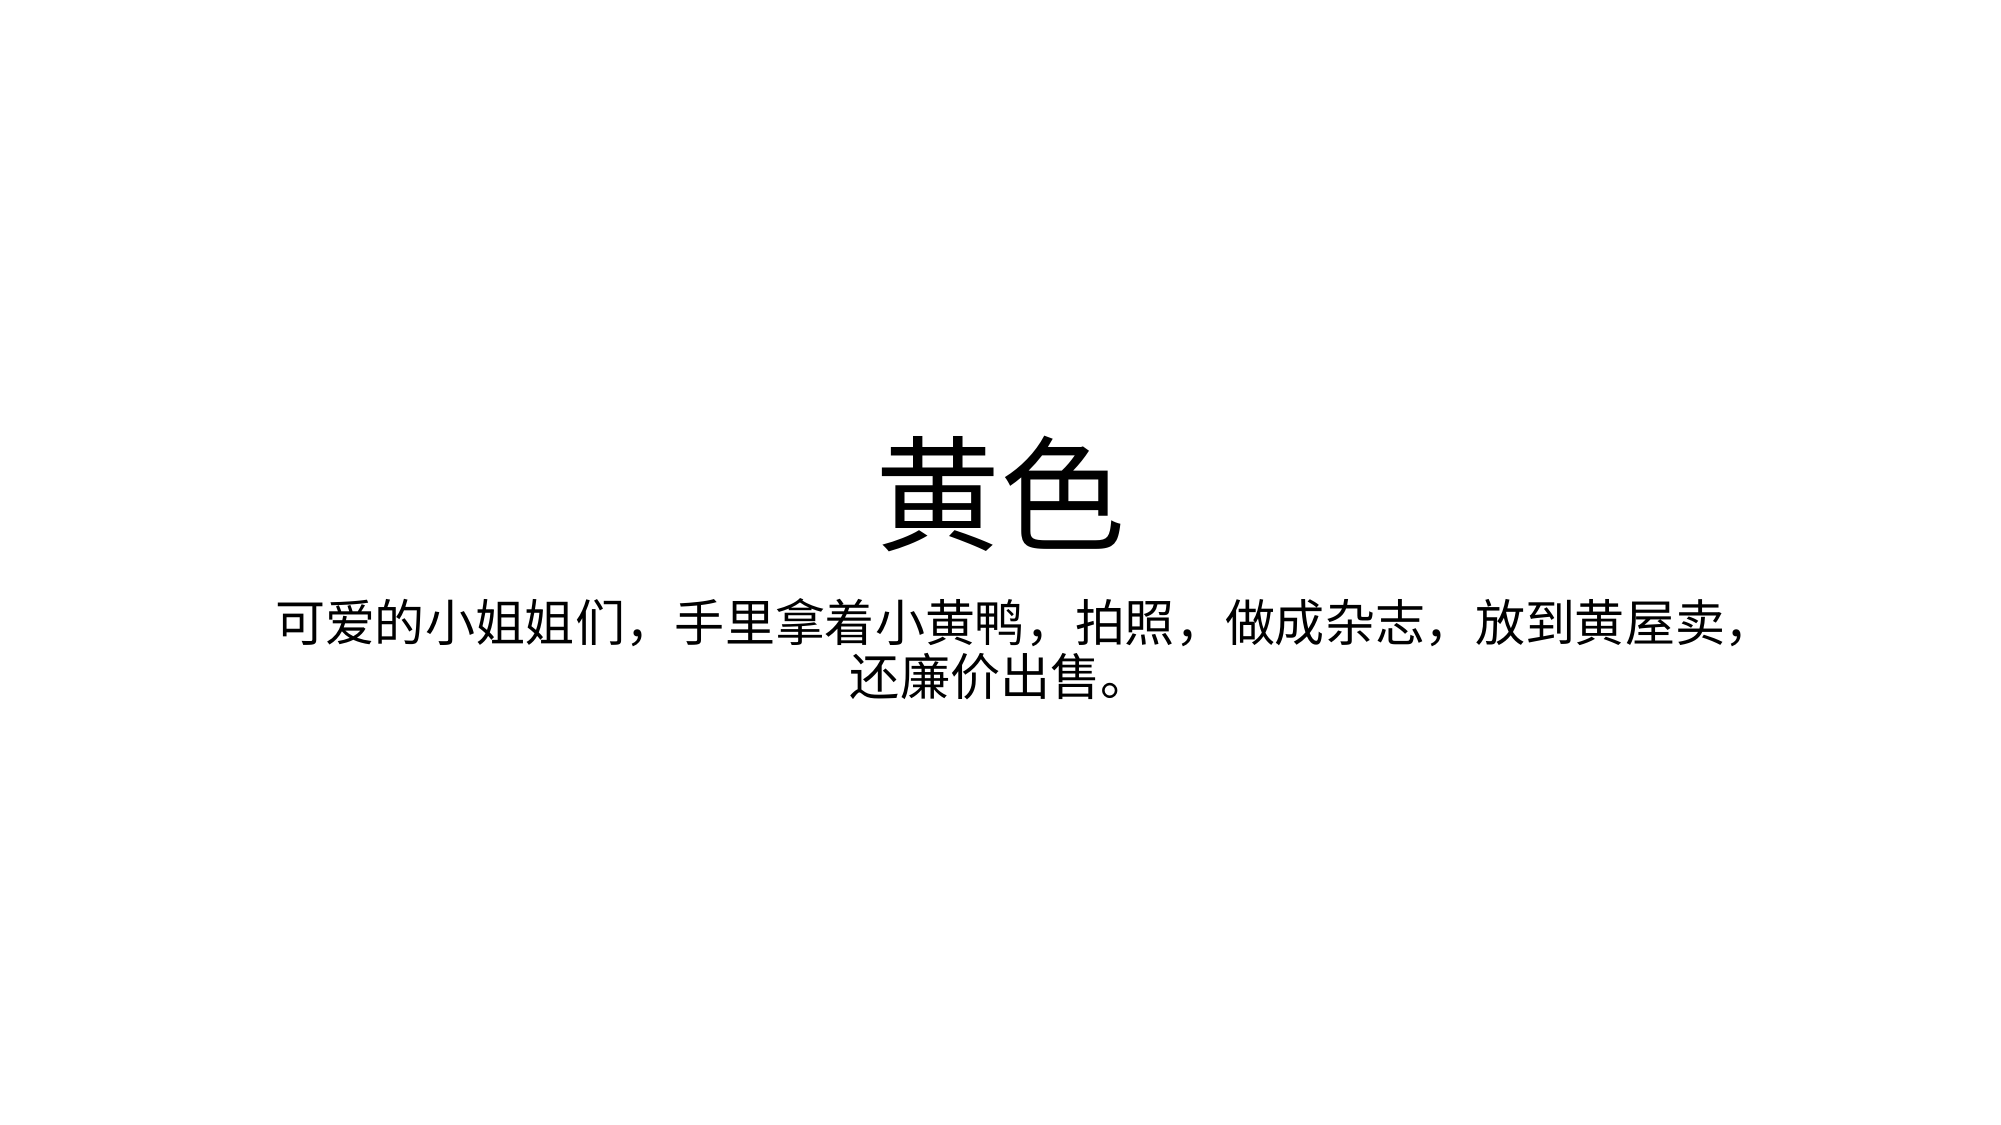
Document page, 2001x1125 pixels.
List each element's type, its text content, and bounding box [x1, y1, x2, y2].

subtitle 可爱的小姐姐们，手里拿着小黄鸭，拍照，做成杂志，放到黄屋卖，还廉价出售。 [249, 590, 1750, 863]
title 黄色 [249, 184, 1750, 576]
